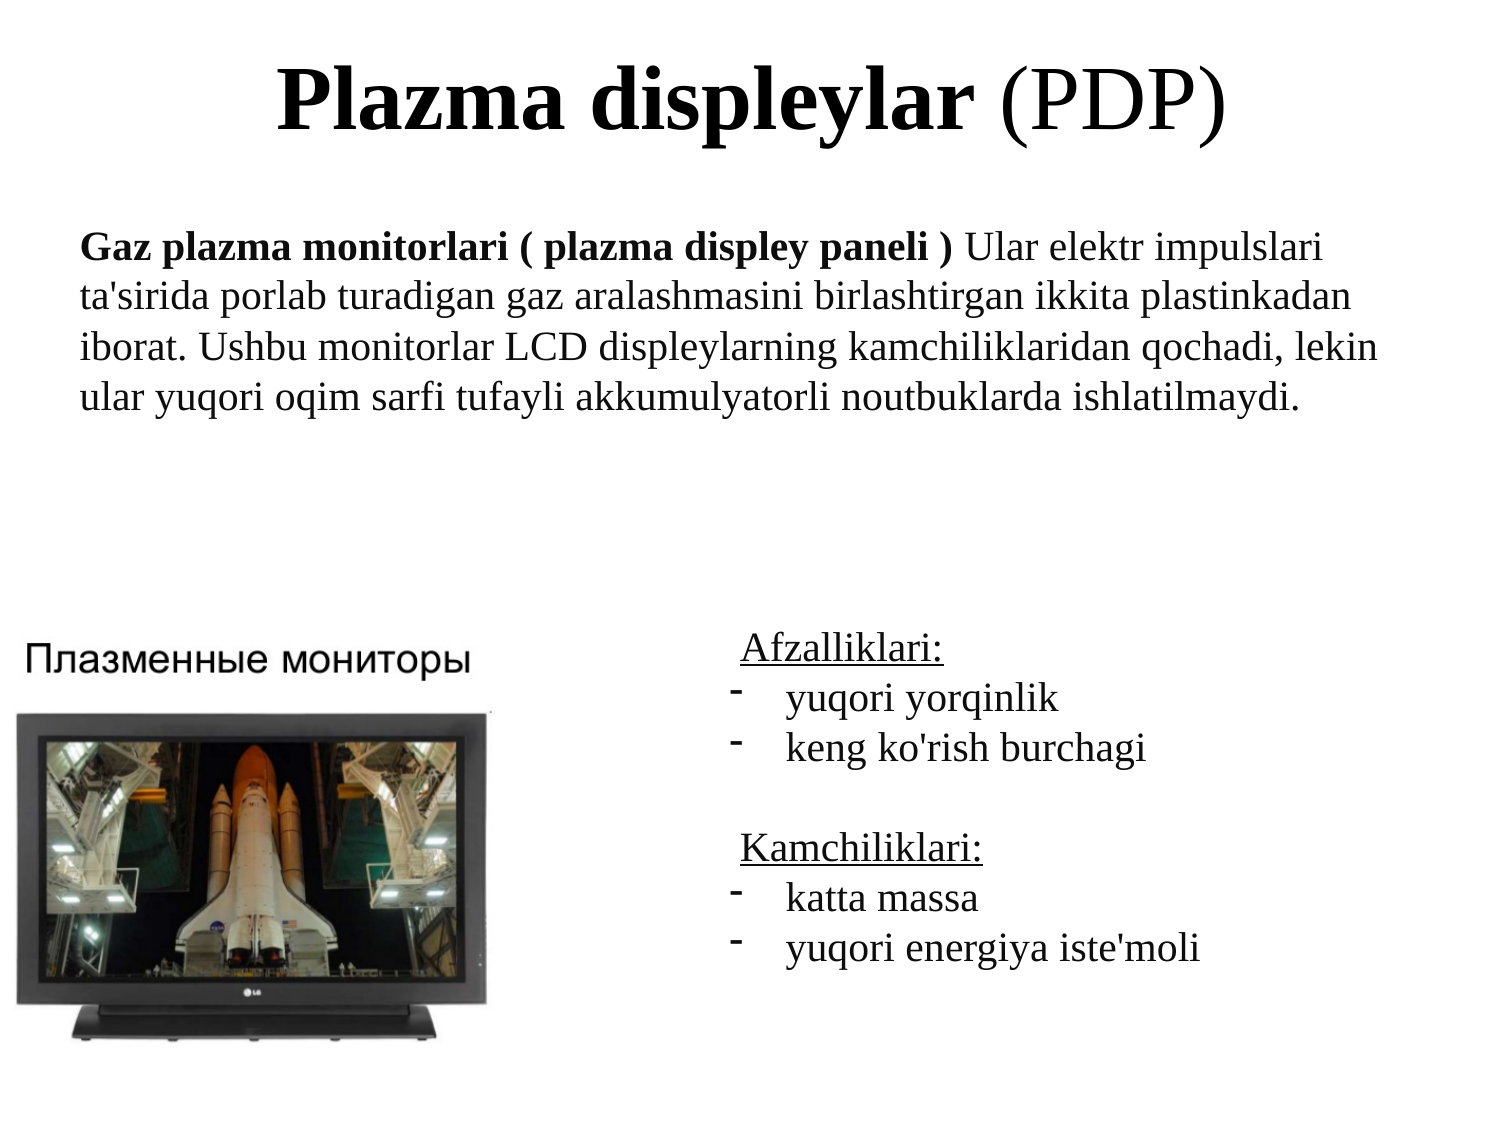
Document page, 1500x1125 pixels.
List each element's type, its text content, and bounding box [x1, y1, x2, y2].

text_box Afzalliklari: yuqori yorqinlik keng ko'rish burchagi Kamchiliklari: katta massa yuqori energiya iste'moli [714, 562, 1465, 1028]
text_box Plazma displeylar (PDP) Gaz plazma monitorlari ( plazma displey paneli ) Ular elektr impulslari ta'sirida porlab turadigan gaz aralashmasini birlashtirgan ikkita plastinkadan iborat. Ushbu monitorlar LCD displeylarning kamchiliklaridan qochadi, lekin ular yuqori oqim sarfi tufayli akkumulyatorli noutbuklarda ishlatilmaydi. [64, 31, 1440, 426]
picture [0, 586, 585, 1092]
